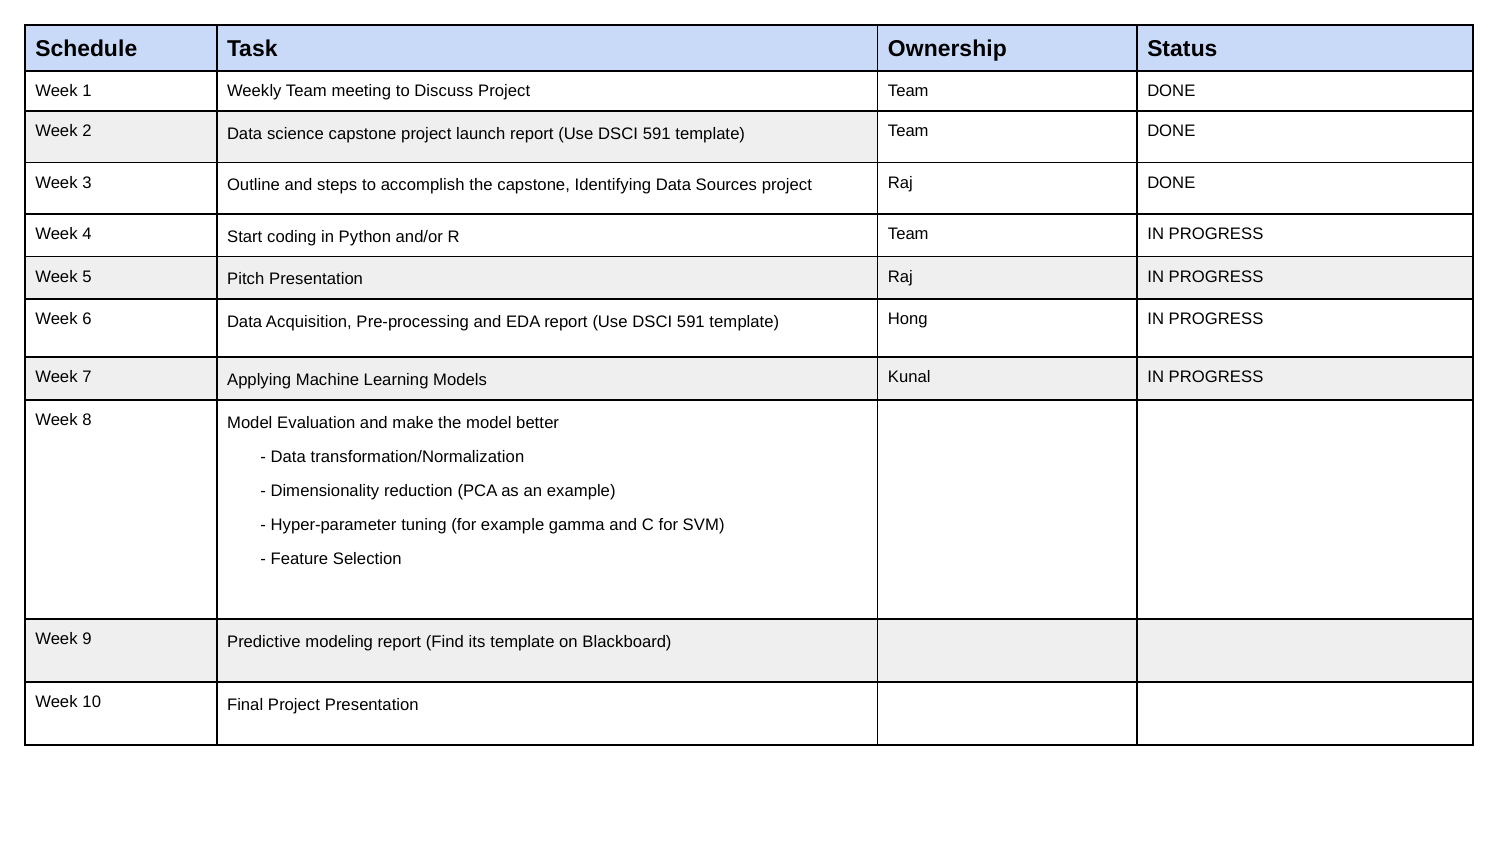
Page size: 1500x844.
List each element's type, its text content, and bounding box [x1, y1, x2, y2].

table_cell Week 7 [26, 358, 216, 399]
table_header Schedule [26, 26, 216, 70]
table_cell Week 2 [26, 112, 216, 162]
table_cell [878, 683, 1136, 744]
table_cell IN PROGRESS [1138, 215, 1472, 256]
table_cell Week 4 [26, 215, 216, 256]
table_cell [878, 620, 1136, 681]
table_header Task [218, 26, 877, 70]
table_cell Hong [878, 300, 1136, 356]
table_cell Data science capstone project launch report (Use DSCI 591 template) [218, 112, 877, 162]
table_cell Raj [878, 257, 1136, 298]
table_cell Data Acquisition, Pre-processing and EDA report (Use DSCI 591 template) [218, 300, 877, 356]
table_cell Team [878, 72, 1136, 110]
table_cell DONE [1138, 163, 1472, 213]
table_cell Week 5 [26, 257, 216, 298]
table_cell Team [878, 112, 1136, 162]
table_cell Team [878, 215, 1136, 256]
table_cell IN PROGRESS [1138, 300, 1472, 356]
table_cell Outline and steps to accomplish the capstone, Identifying Data Sources project [218, 163, 877, 213]
table_cell Applying Machine Learning Models [218, 358, 877, 399]
table_cell [1138, 401, 1472, 618]
table_cell IN PROGRESS [1138, 257, 1472, 298]
table_cell Pitch Presentation [218, 257, 877, 298]
table_cell Week 6 [26, 300, 216, 356]
table_cell Model Evaluation and make the model better - Data transformation/Normalization - Dimensionality reduction (PCA as an example) - Hyper-parameter tuning (for example gamma and C for SVM) - Feature Selection [218, 401, 877, 618]
table_cell Kunal [878, 358, 1136, 399]
table_cell Week 3 [26, 163, 216, 213]
table_cell [1138, 620, 1472, 681]
table_cell DONE [1138, 112, 1472, 162]
table_header Status [1138, 26, 1472, 70]
table_cell [878, 401, 1136, 618]
table_cell Week 9 [26, 620, 216, 681]
table_cell IN PROGRESS [1138, 358, 1472, 399]
table_cell Raj [878, 163, 1136, 213]
table_cell Predictive modeling report (Find its template on Blackboard) [218, 620, 877, 681]
table_cell Week 8 [26, 401, 216, 618]
table_cell DONE [1138, 72, 1472, 110]
table_cell Final Project Presentation [218, 683, 877, 744]
table_header Ownership [878, 26, 1136, 70]
table_cell Week 10 [26, 683, 216, 744]
table_cell Start coding in Python and/or R [218, 215, 877, 256]
table_cell [1138, 683, 1472, 744]
table_cell Week 1 [26, 72, 216, 110]
table_cell Weekly Team meeting to Discuss Project [218, 72, 877, 110]
